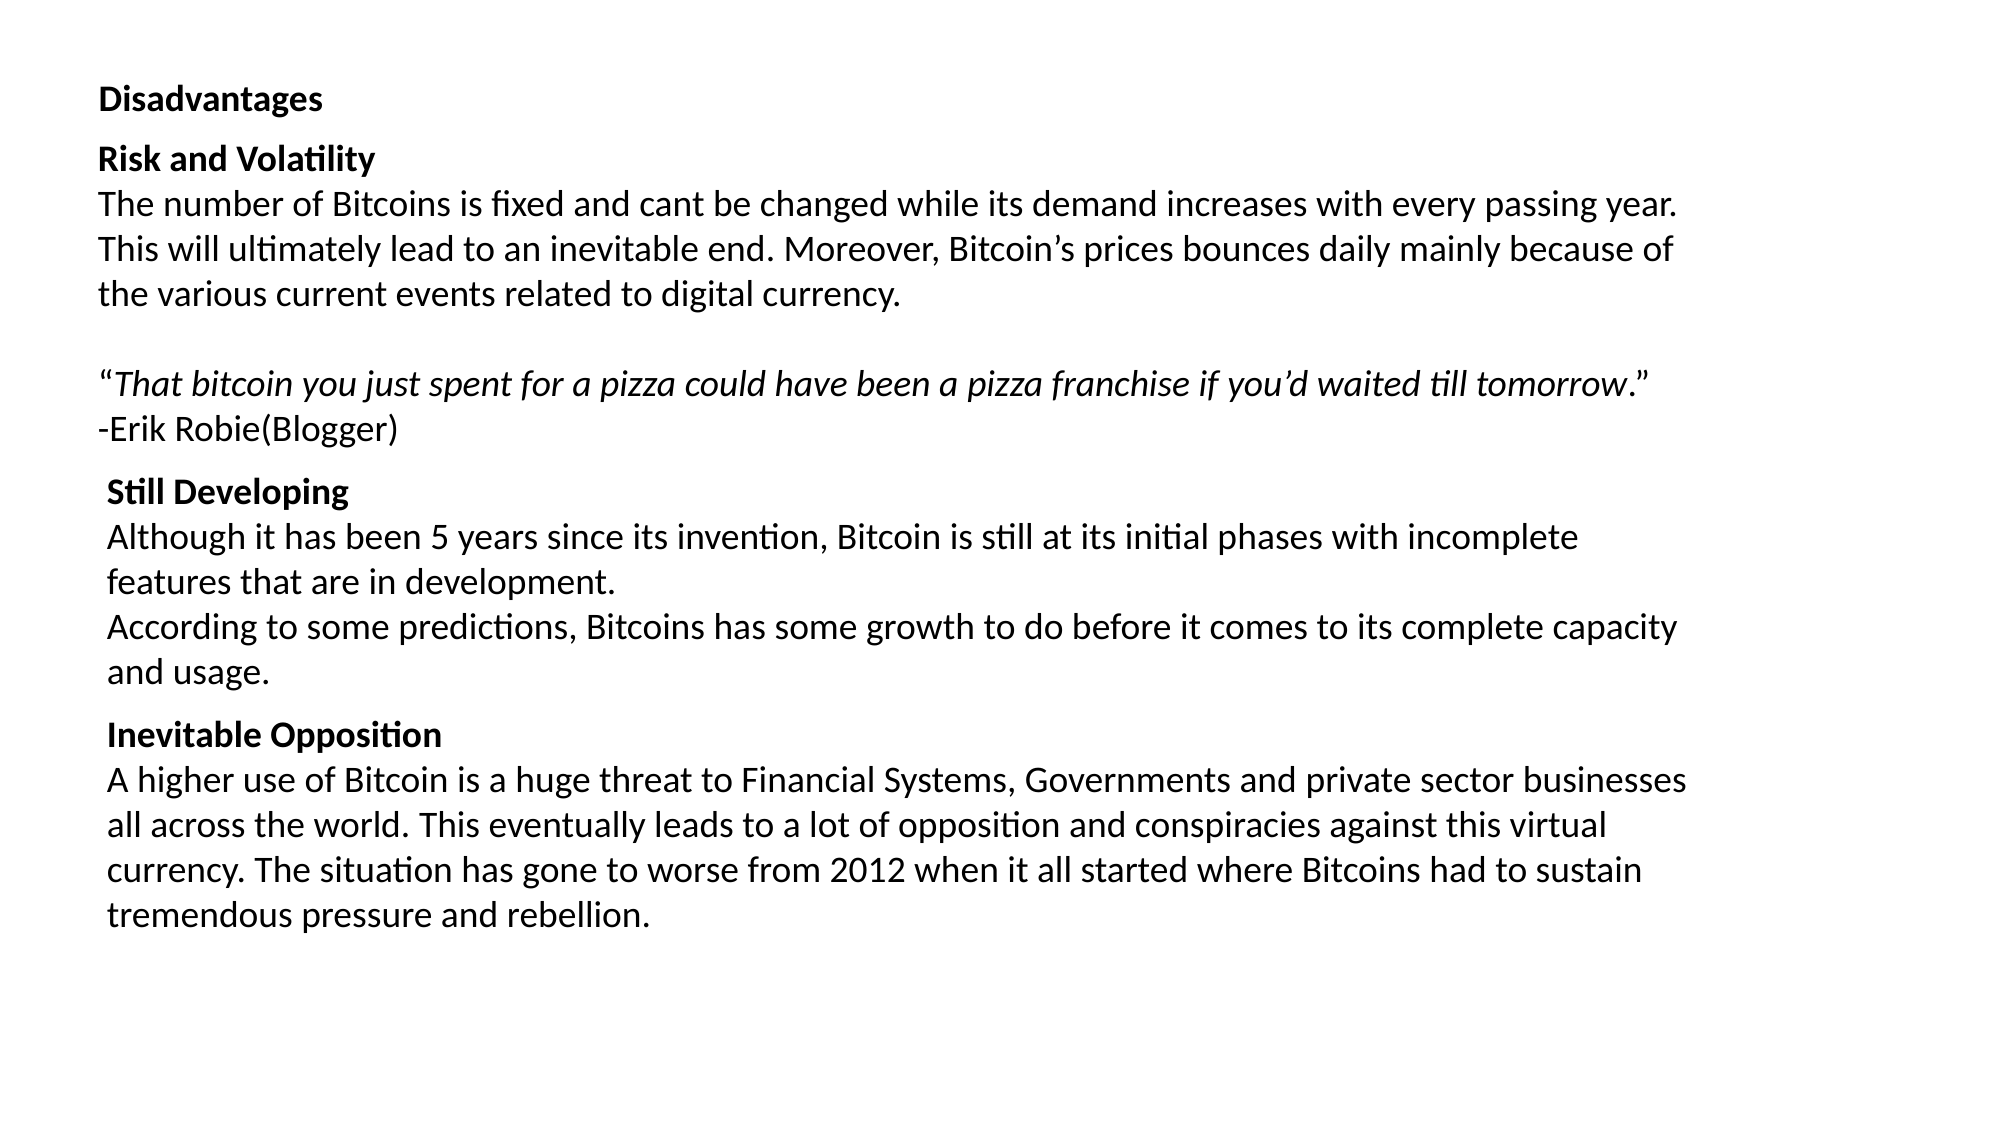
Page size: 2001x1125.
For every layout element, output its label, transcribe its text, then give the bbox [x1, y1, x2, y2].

text_box Risk and Volatility The number of Bitcoins is fixed and cant be changed while its demand increases with every passing year. This will ultimately lead to an inevitable end. Moreover, Bitcoin’s prices bounces daily mainly because of the various current events related to digital currency. “That bitcoin you just spent for a pizza could have been a pizza franchise if you’d waited till tomorrow.” -Erik Robie(Blogger) [83, 127, 1708, 457]
text_box Inevitable Opposition A higher use of Bitcoin is a huge threat to Financial Systems, Governments and private sector businesses all across the world. This eventually leads to a lot of opposition and conspiracies against this virtual currency. The situation has gone to worse from 2012 when it all started where Bitcoins had to sustain tremendous pressure and rebellion. [92, 702, 1708, 988]
text_box Disadvantages [83, 66, 339, 127]
text_box Still Developing Although it has been 5 years since its invention, Bitcoin is still at its initial phases with incomplete features that are in development. According to some predictions, Bitcoins has some growth to do before it comes to its complete capacity and usage. [92, 460, 1708, 700]
